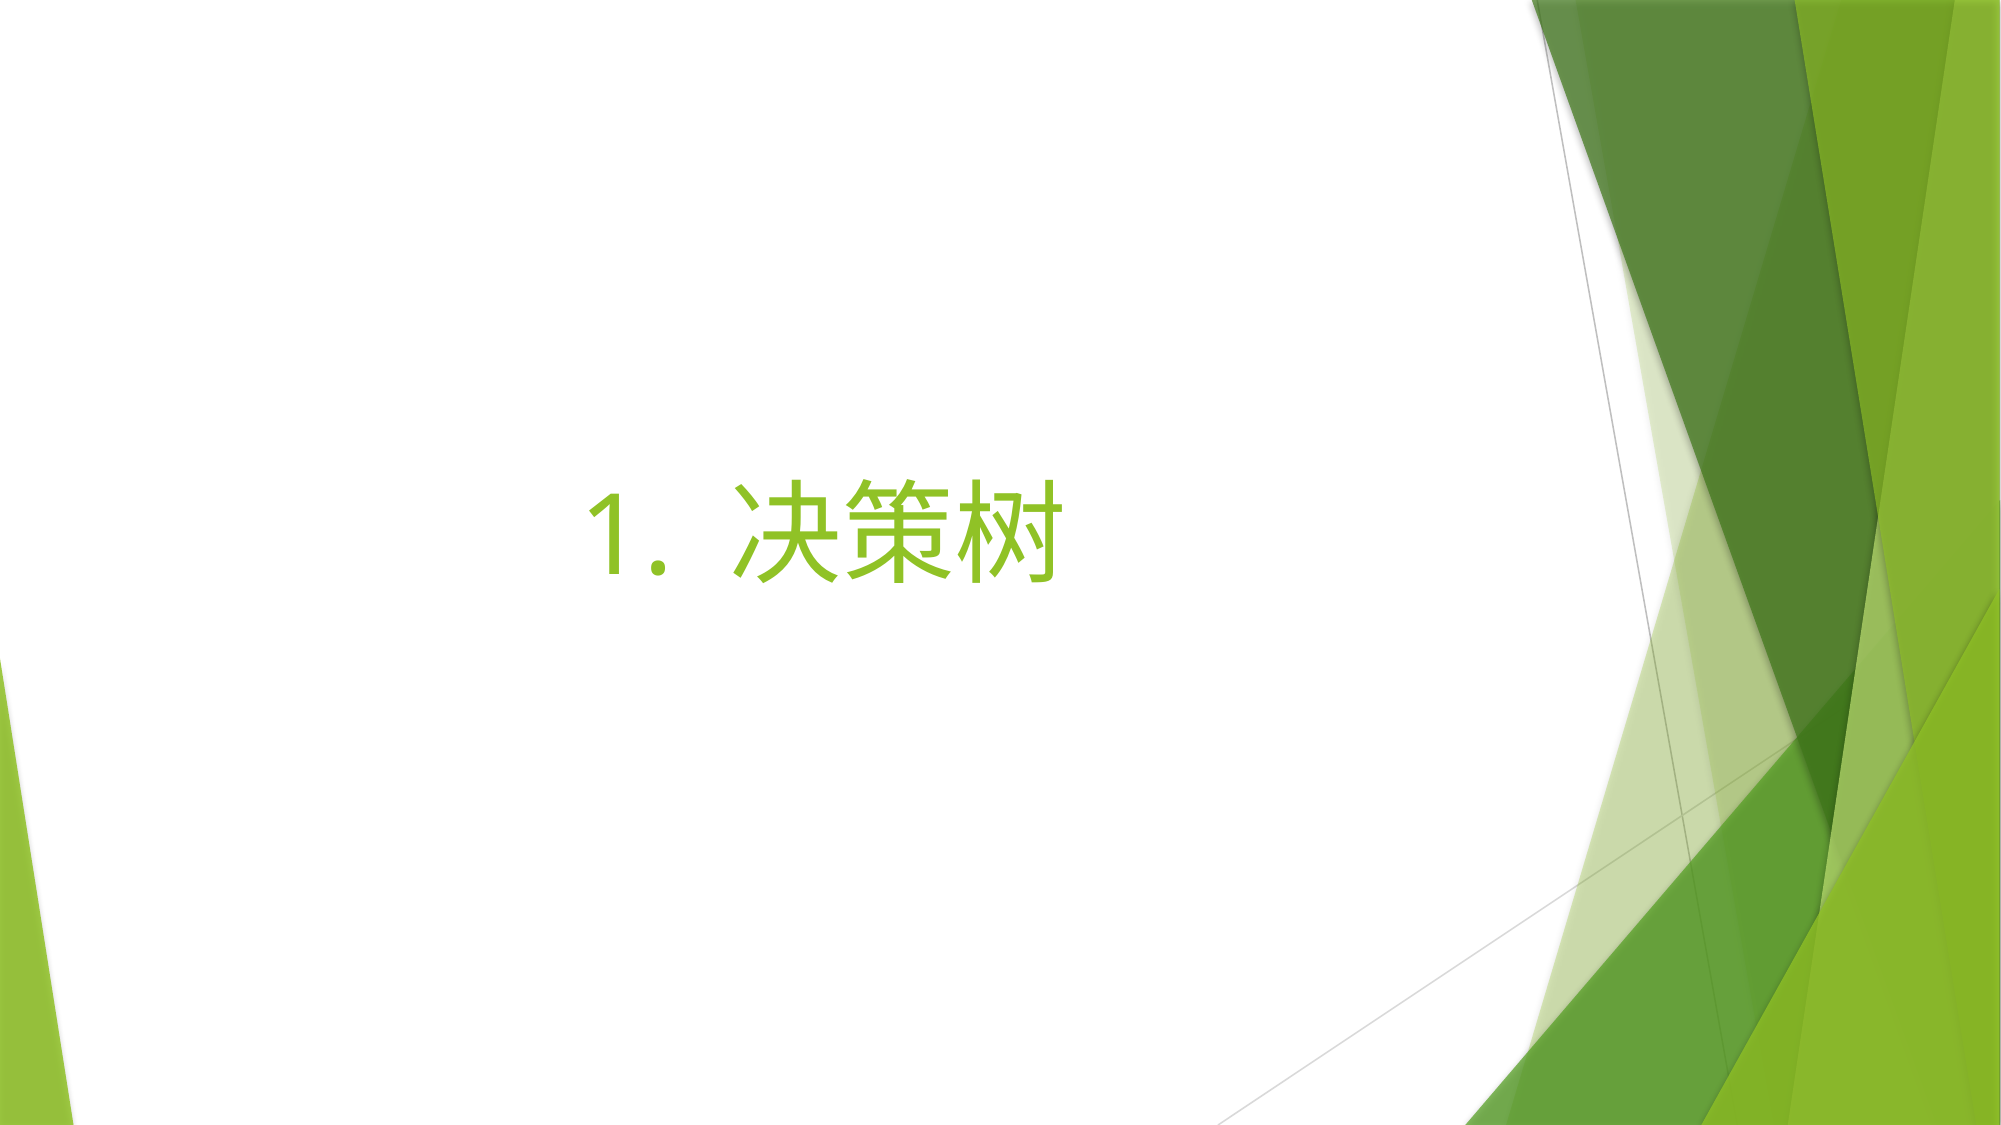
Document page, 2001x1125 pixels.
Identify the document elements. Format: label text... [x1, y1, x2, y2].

title 1. 决策树 [118, 454, 1529, 671]
